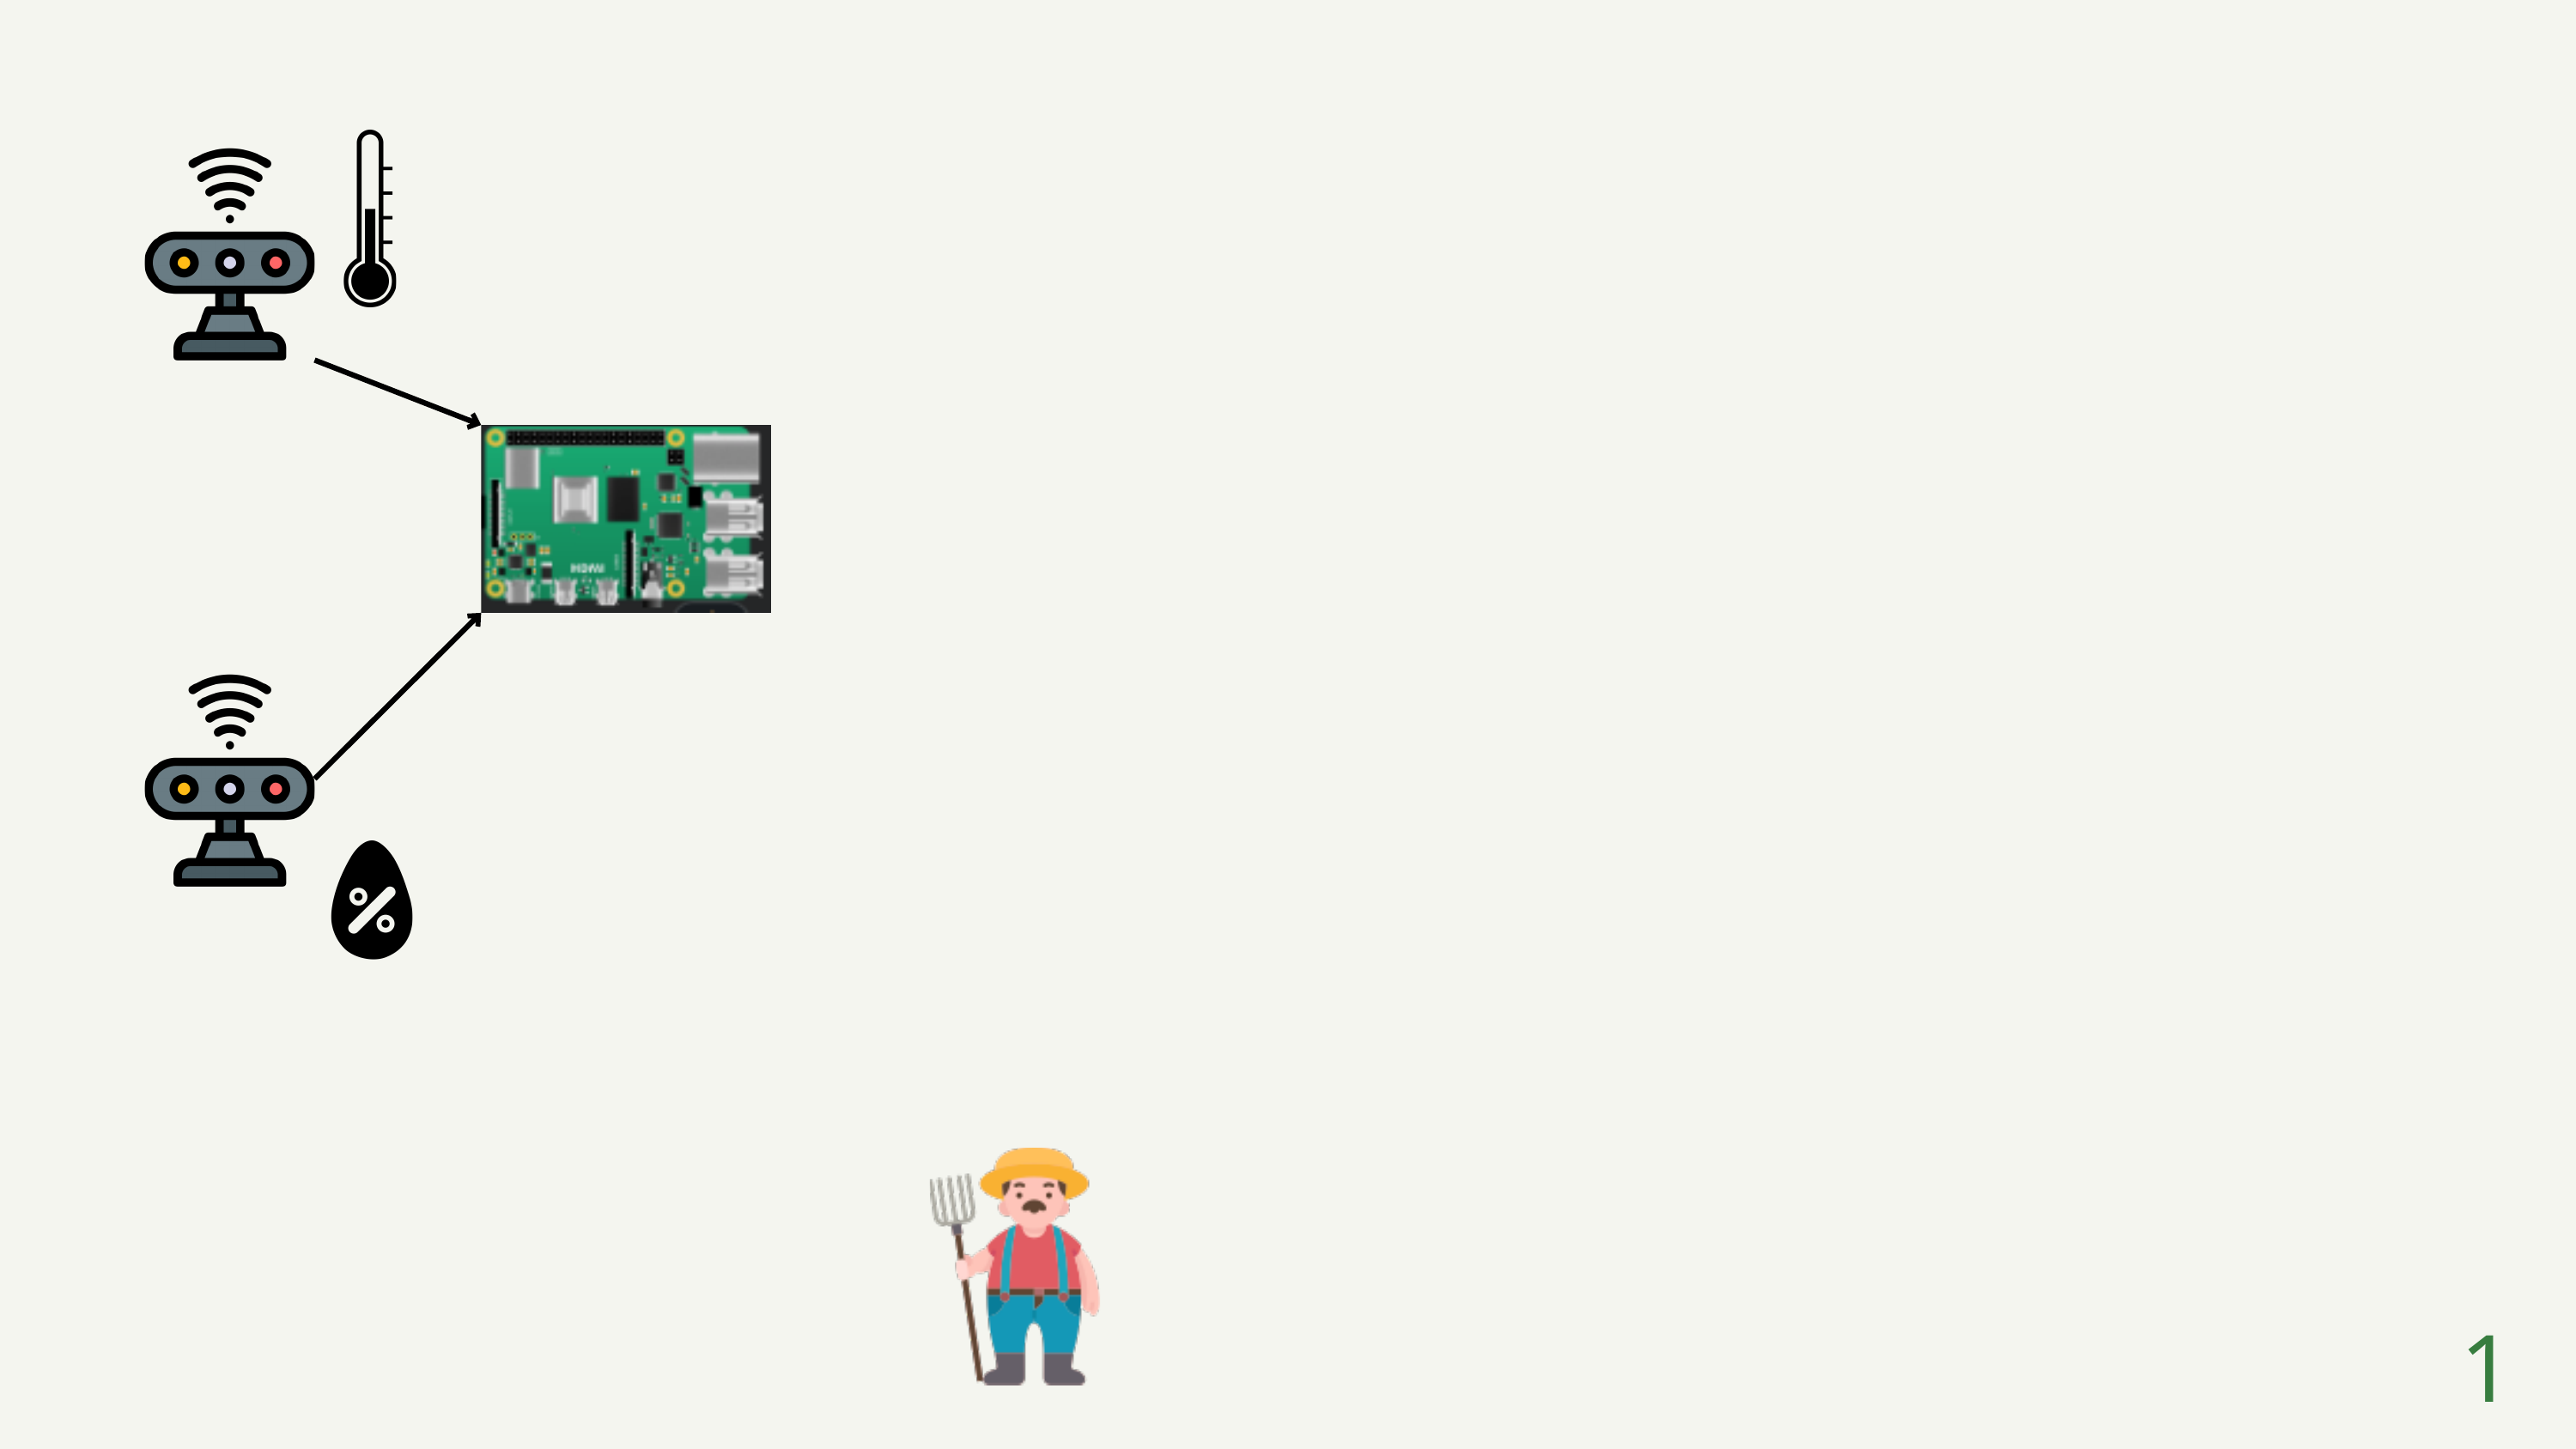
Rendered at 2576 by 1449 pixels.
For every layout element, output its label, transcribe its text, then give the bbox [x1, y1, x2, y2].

text_box [343, 130, 397, 307]
text_box [481, 425, 771, 613]
text_box 1 [2460, 1290, 2510, 1421]
text_box [144, 144, 315, 361]
text_box [331, 840, 413, 963]
text_box [144, 671, 315, 887]
text_box [314, 360, 482, 428]
text_box [314, 612, 482, 779]
text_box [929, 1148, 1101, 1385]
